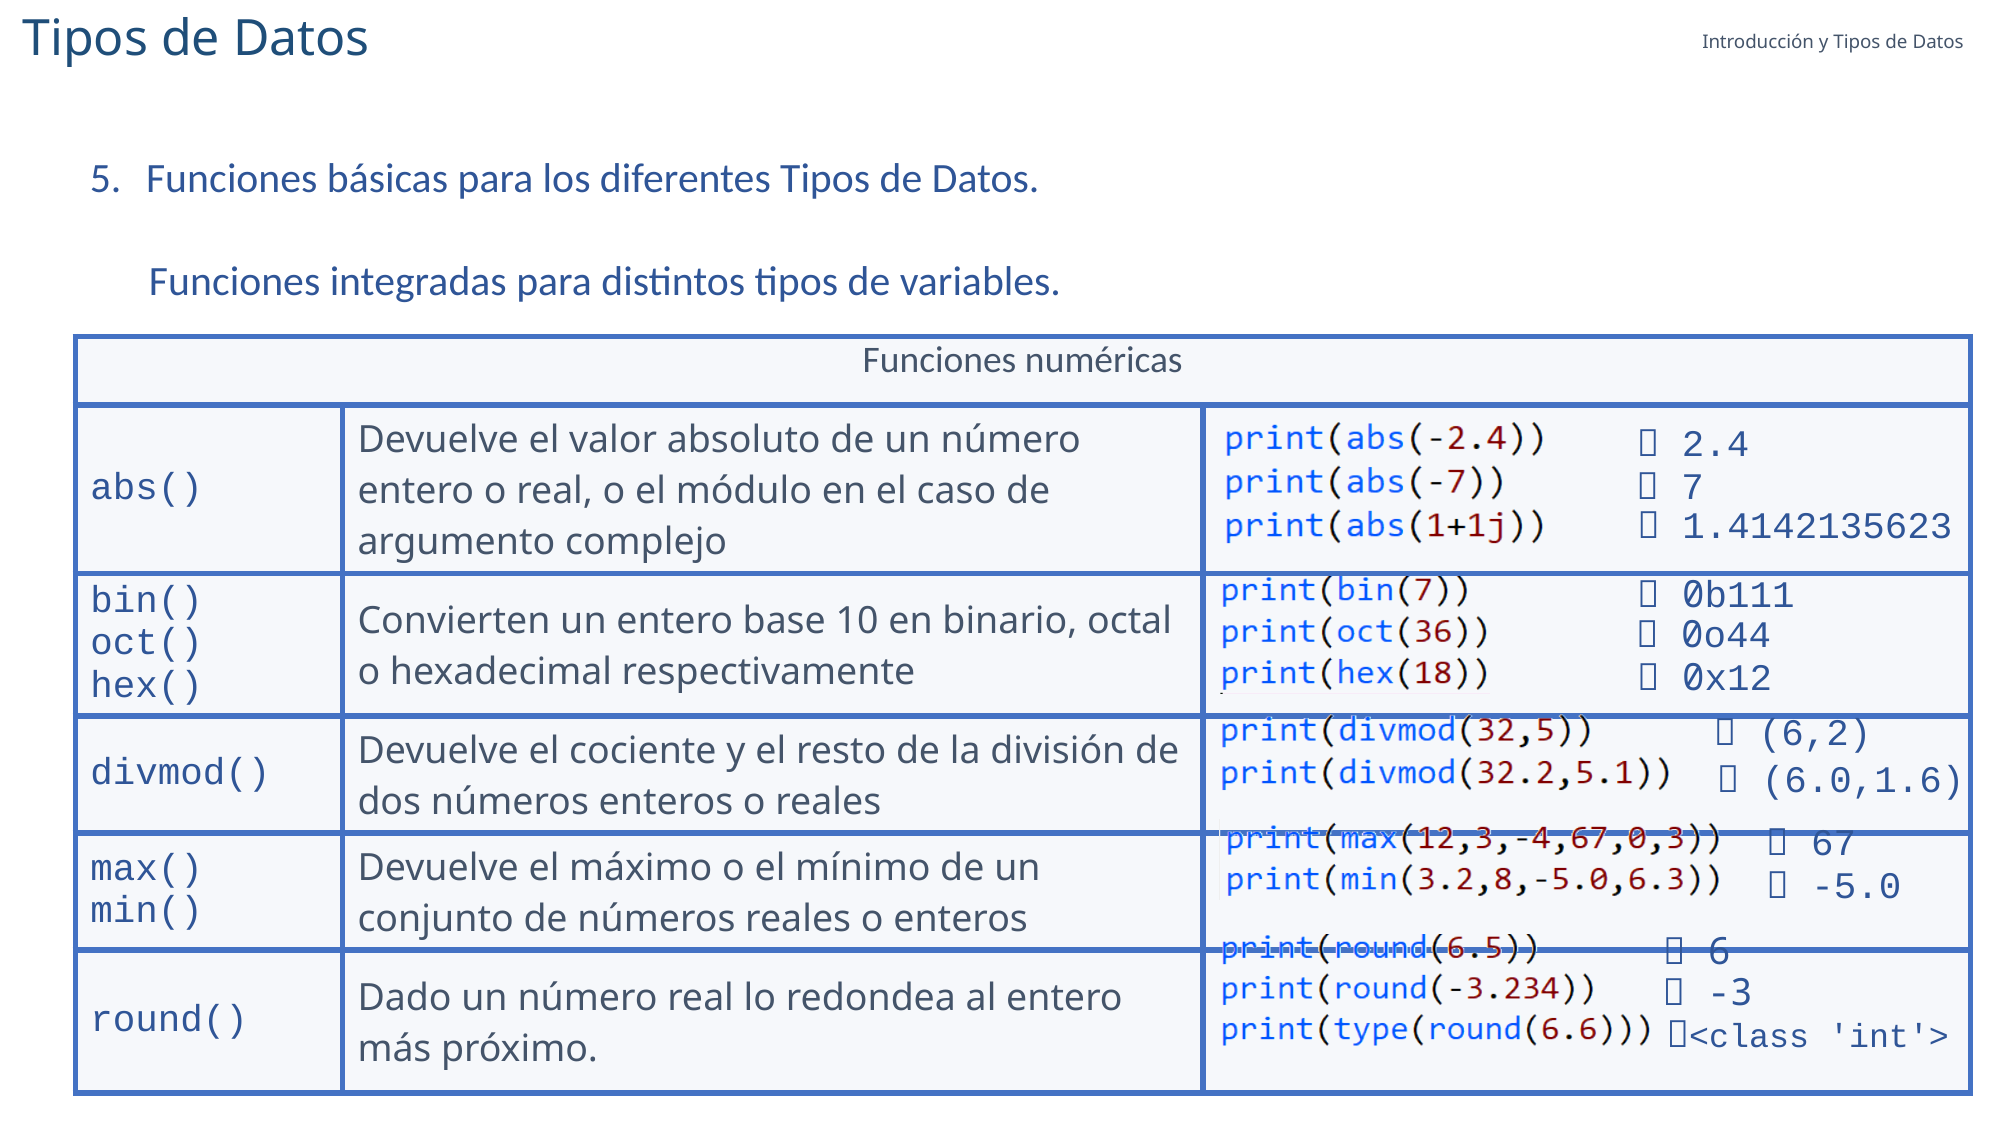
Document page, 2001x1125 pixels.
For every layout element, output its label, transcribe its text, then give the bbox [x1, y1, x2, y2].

table_cell [1206, 719, 1968, 830]
table_cell Devuelve el máximo o el mínimo de un conjunto de números reales o enteros [345, 836, 1200, 947]
text_box  0x12 [1622, 645, 1788, 705]
picture [1219, 934, 1663, 1051]
table_cell Devuelve el cociente y el resto de la división de dos números enteros o reales [345, 719, 1200, 830]
text_box  (6.0,1.6) [1702, 747, 1980, 808]
text_box <class 'int'> [1651, 1002, 1965, 1063]
picture [1219, 576, 1490, 694]
table_cell Dado un número real lo redondea al entero más próximo. [345, 953, 1200, 1090]
table_cell Devuelve el valor absoluto de un número entero o real, o el módulo en el caso de argumento complejo [345, 408, 1200, 571]
table_cell bin() oct() hex() [78, 576, 340, 713]
text_box  1.4142135623 [1622, 493, 1968, 554]
table_cell [1206, 576, 1699, 713]
text_box  67 [1751, 810, 1871, 853]
table_cell [1206, 836, 1968, 947]
table_cell round() [78, 953, 340, 1090]
table_cell max() min() [78, 836, 340, 947]
text_box  -5.0 [1751, 853, 1917, 913]
table_cell [1206, 408, 1968, 571]
text_box Funciones básicas para los diferentes Tipos de Datos. [0, 98, 2000, 208]
table_header Funciones numéricas [78, 339, 1968, 402]
text_box Funciones integradas para distintos tipos de variables. [134, 246, 1452, 311]
text_box  0b111 [1622, 562, 1810, 623]
table_cell Convierten un entero base 10 en binario, octal o hexadecimal respectivamente [345, 576, 1200, 713]
picture [1224, 422, 1549, 549]
table_cell [1206, 953, 1968, 1090]
table_cell [1787, 576, 1968, 713]
picture [1217, 713, 1675, 797]
text_box  0o44 [1621, 602, 1787, 663]
text_box  -3 [1663, 960, 1768, 1002]
table_cell divmod() [78, 719, 340, 830]
table_cell abs() [78, 408, 340, 571]
text_box Tipos de Datos [7, 0, 385, 73]
picture [1219, 819, 1730, 900]
text_box Introducción y Tipos de Datos [1614, 24, 2000, 70]
text_box  7 [1621, 454, 1719, 515]
text_box  (6,2) [1699, 700, 1887, 761]
text_box  2.4 [1622, 411, 1765, 472]
text_box  6 [1648, 919, 1746, 960]
